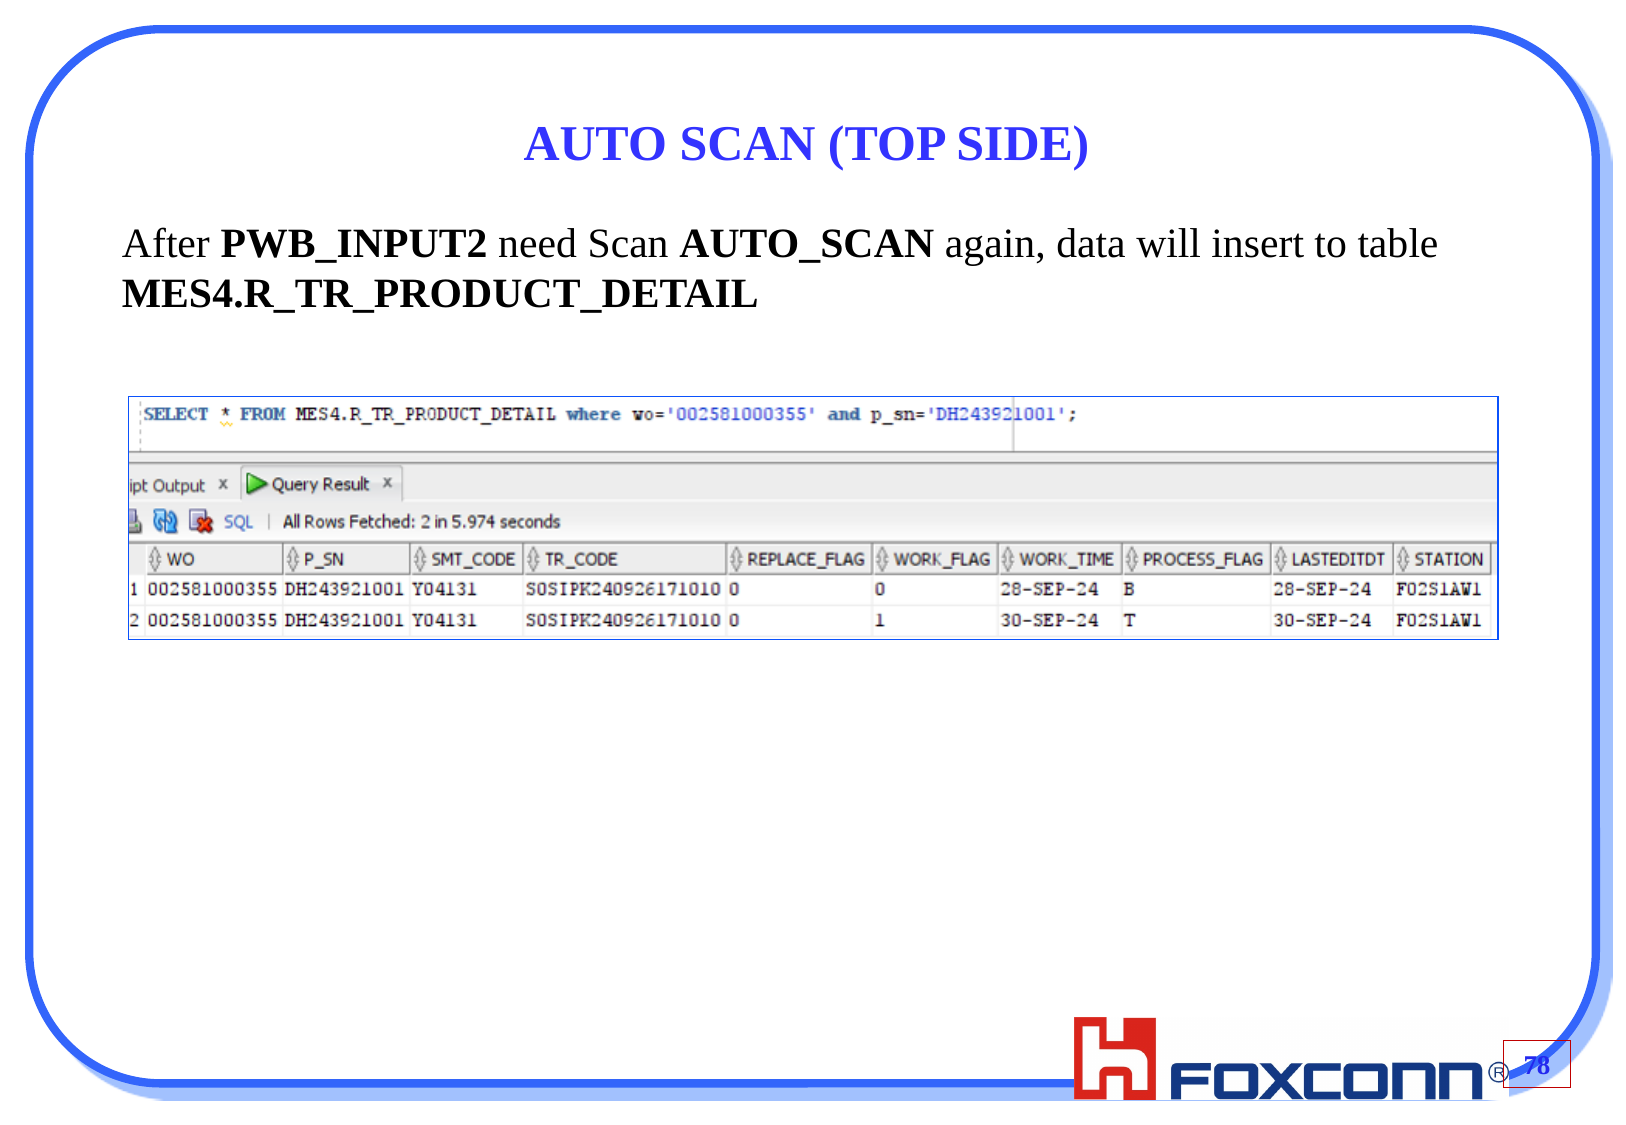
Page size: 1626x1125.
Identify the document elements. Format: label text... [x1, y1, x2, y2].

picture [1074, 1017, 1509, 1100]
picture [128, 396, 1498, 639]
text_box 78 [1503, 1040, 1571, 1088]
text_box After PWB_INPUT2 need Scan AUTO_SCAN again, data will insert to table MES4.R_TR_PRODUCT_DETAIL [107, 208, 1522, 323]
text_box AUTO SCAN (TOP SIDE) [508, 103, 1105, 179]
